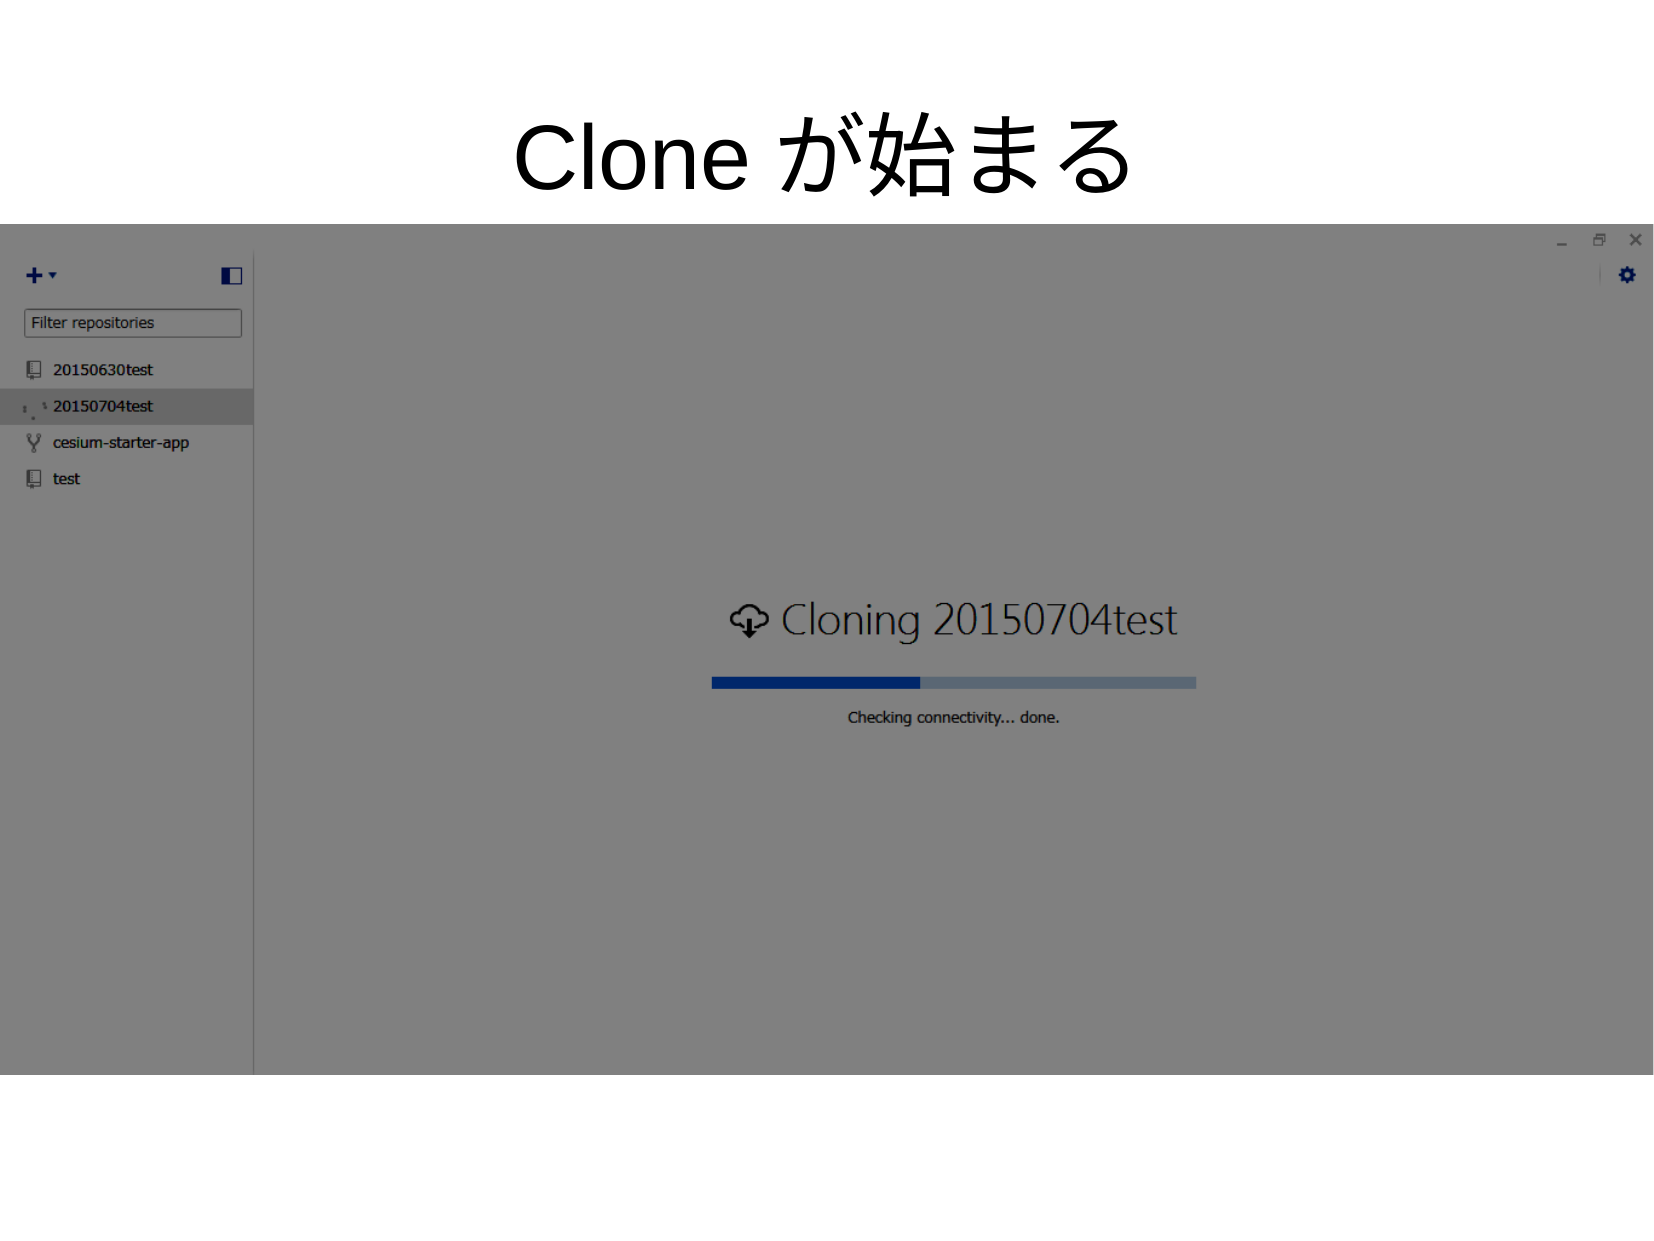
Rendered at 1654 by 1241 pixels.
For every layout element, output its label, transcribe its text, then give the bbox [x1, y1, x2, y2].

title Cloneが始まる [82, 49, 1571, 224]
picture [0, 224, 1654, 1075]
